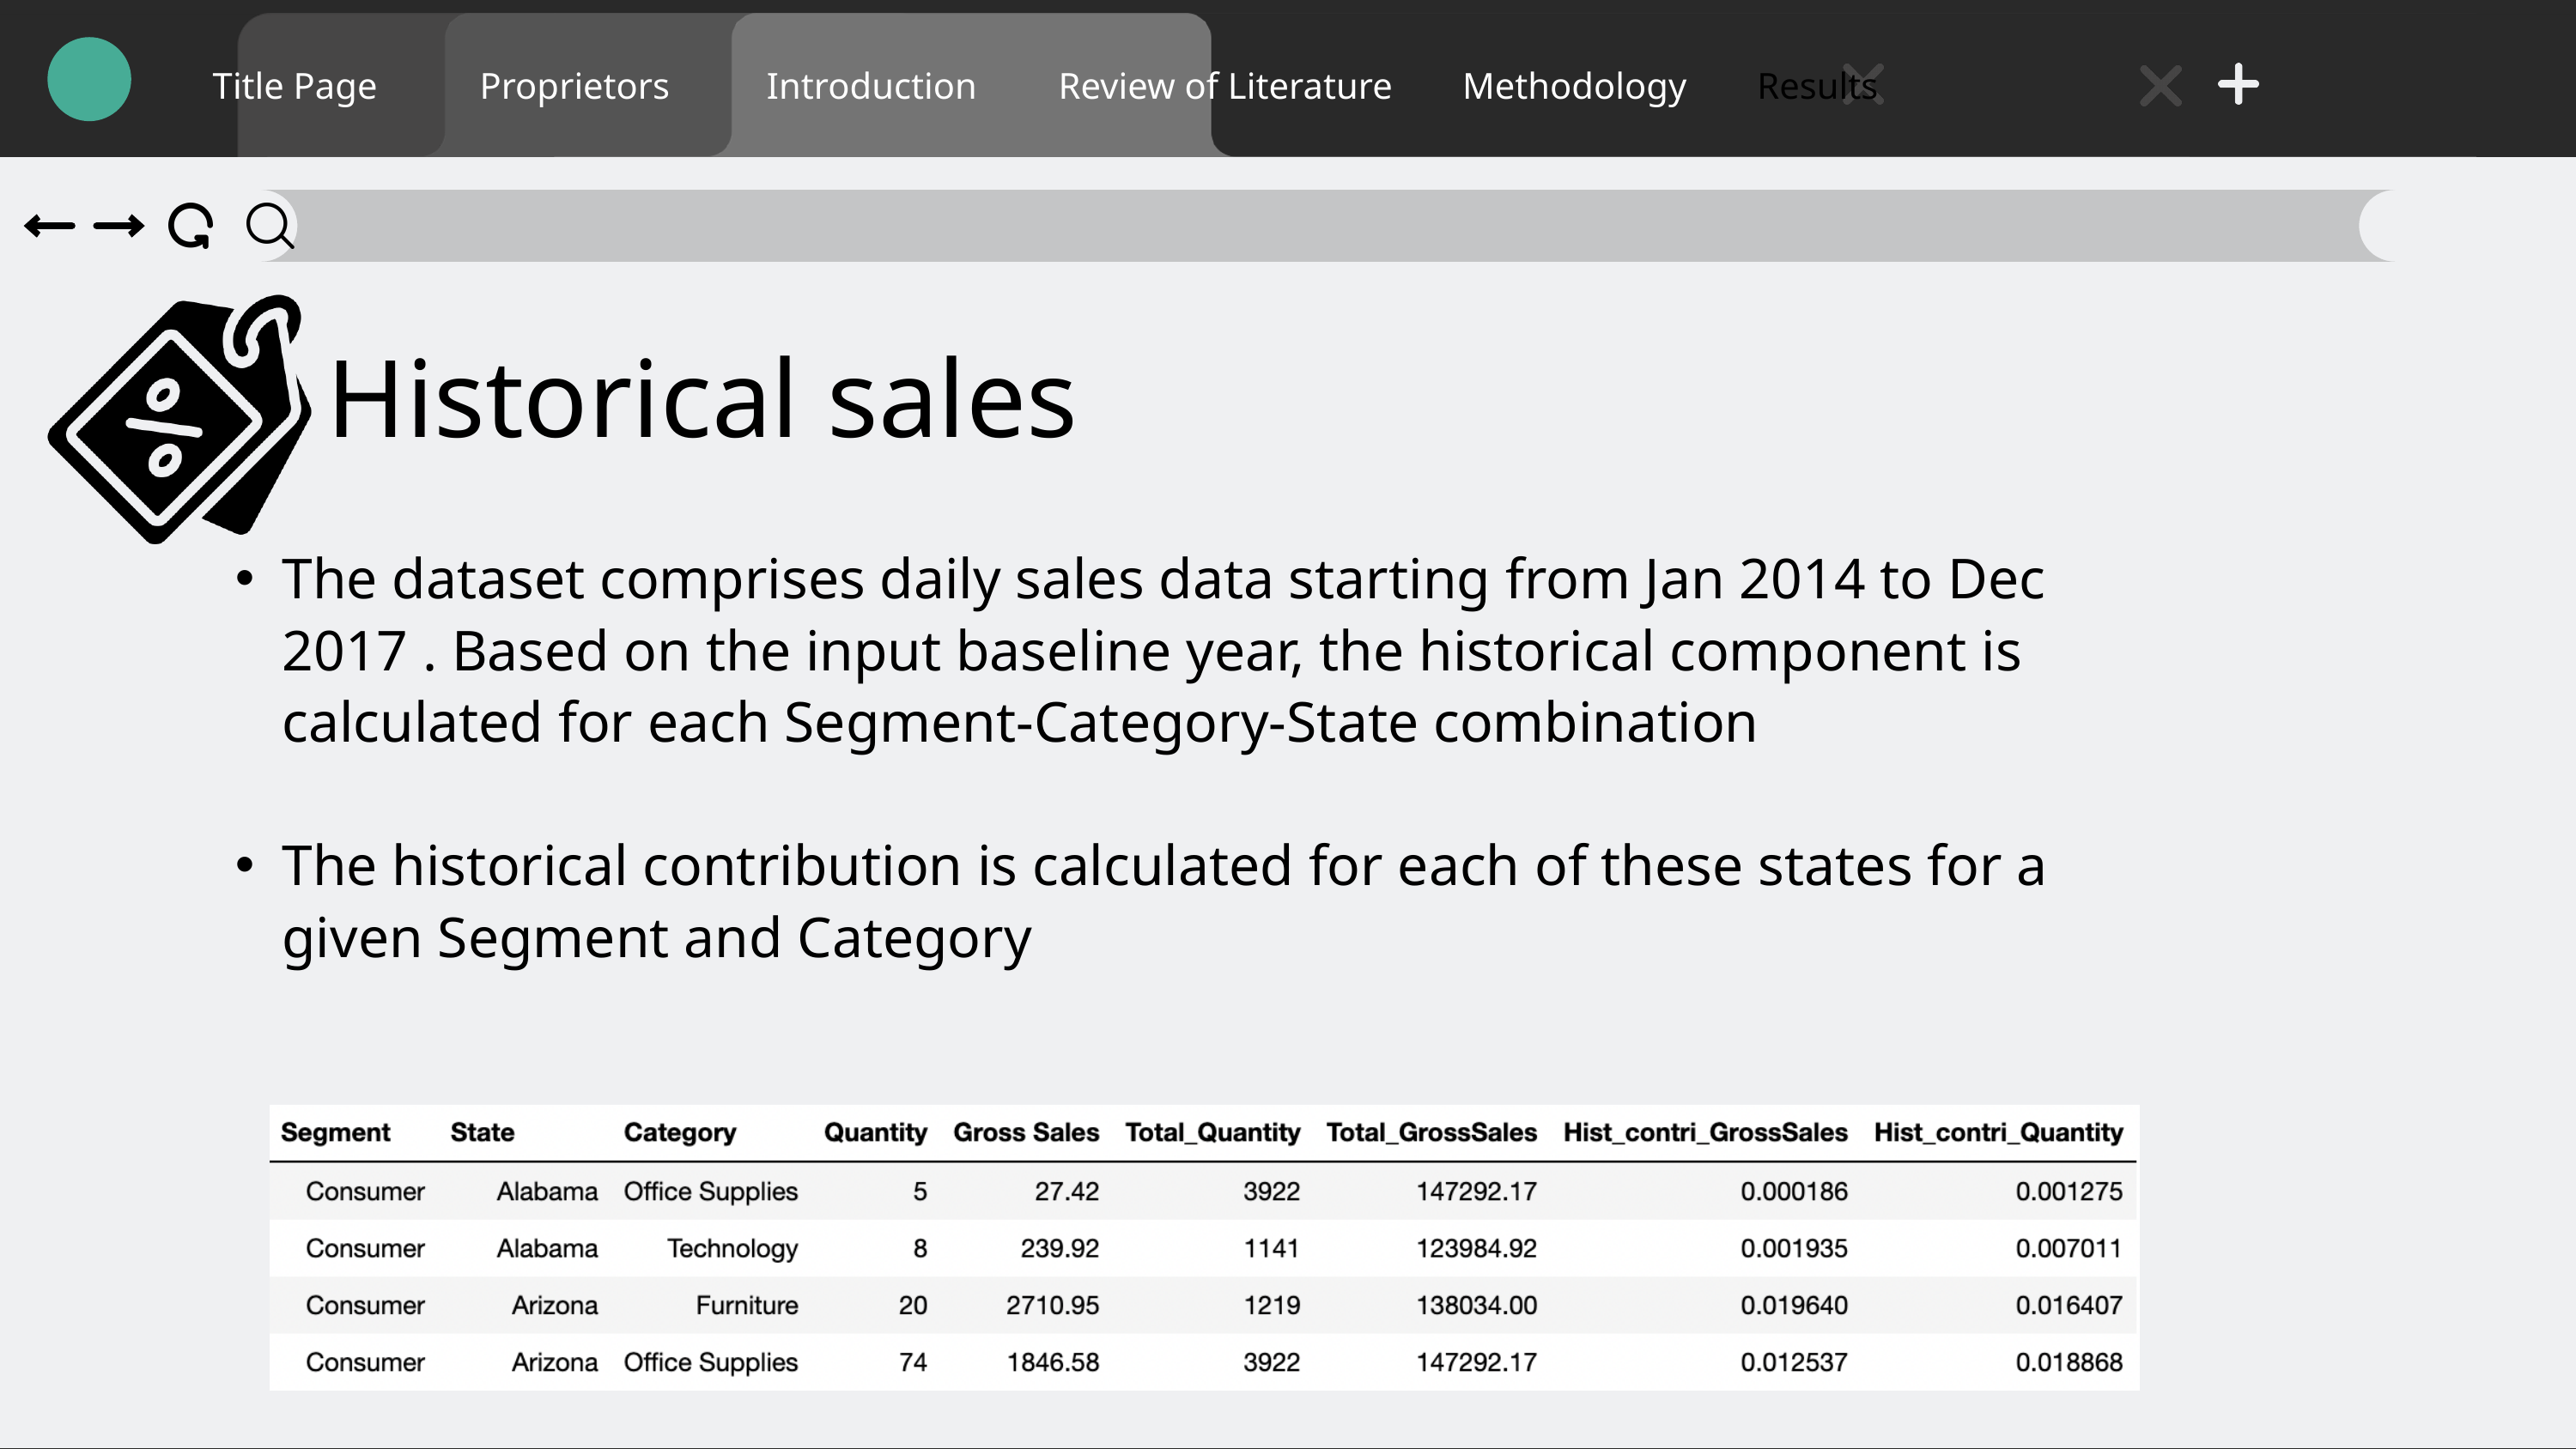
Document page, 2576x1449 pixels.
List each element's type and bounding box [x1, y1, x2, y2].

picture [168, 203, 213, 249]
picture [270, 1105, 2141, 1391]
text_box [0, 156, 2576, 1449]
picture [246, 203, 295, 249]
text_box [225, 189, 2432, 263]
picture [0, 13, 2576, 156]
picture [46, 294, 312, 544]
text_box [46, 36, 132, 122]
